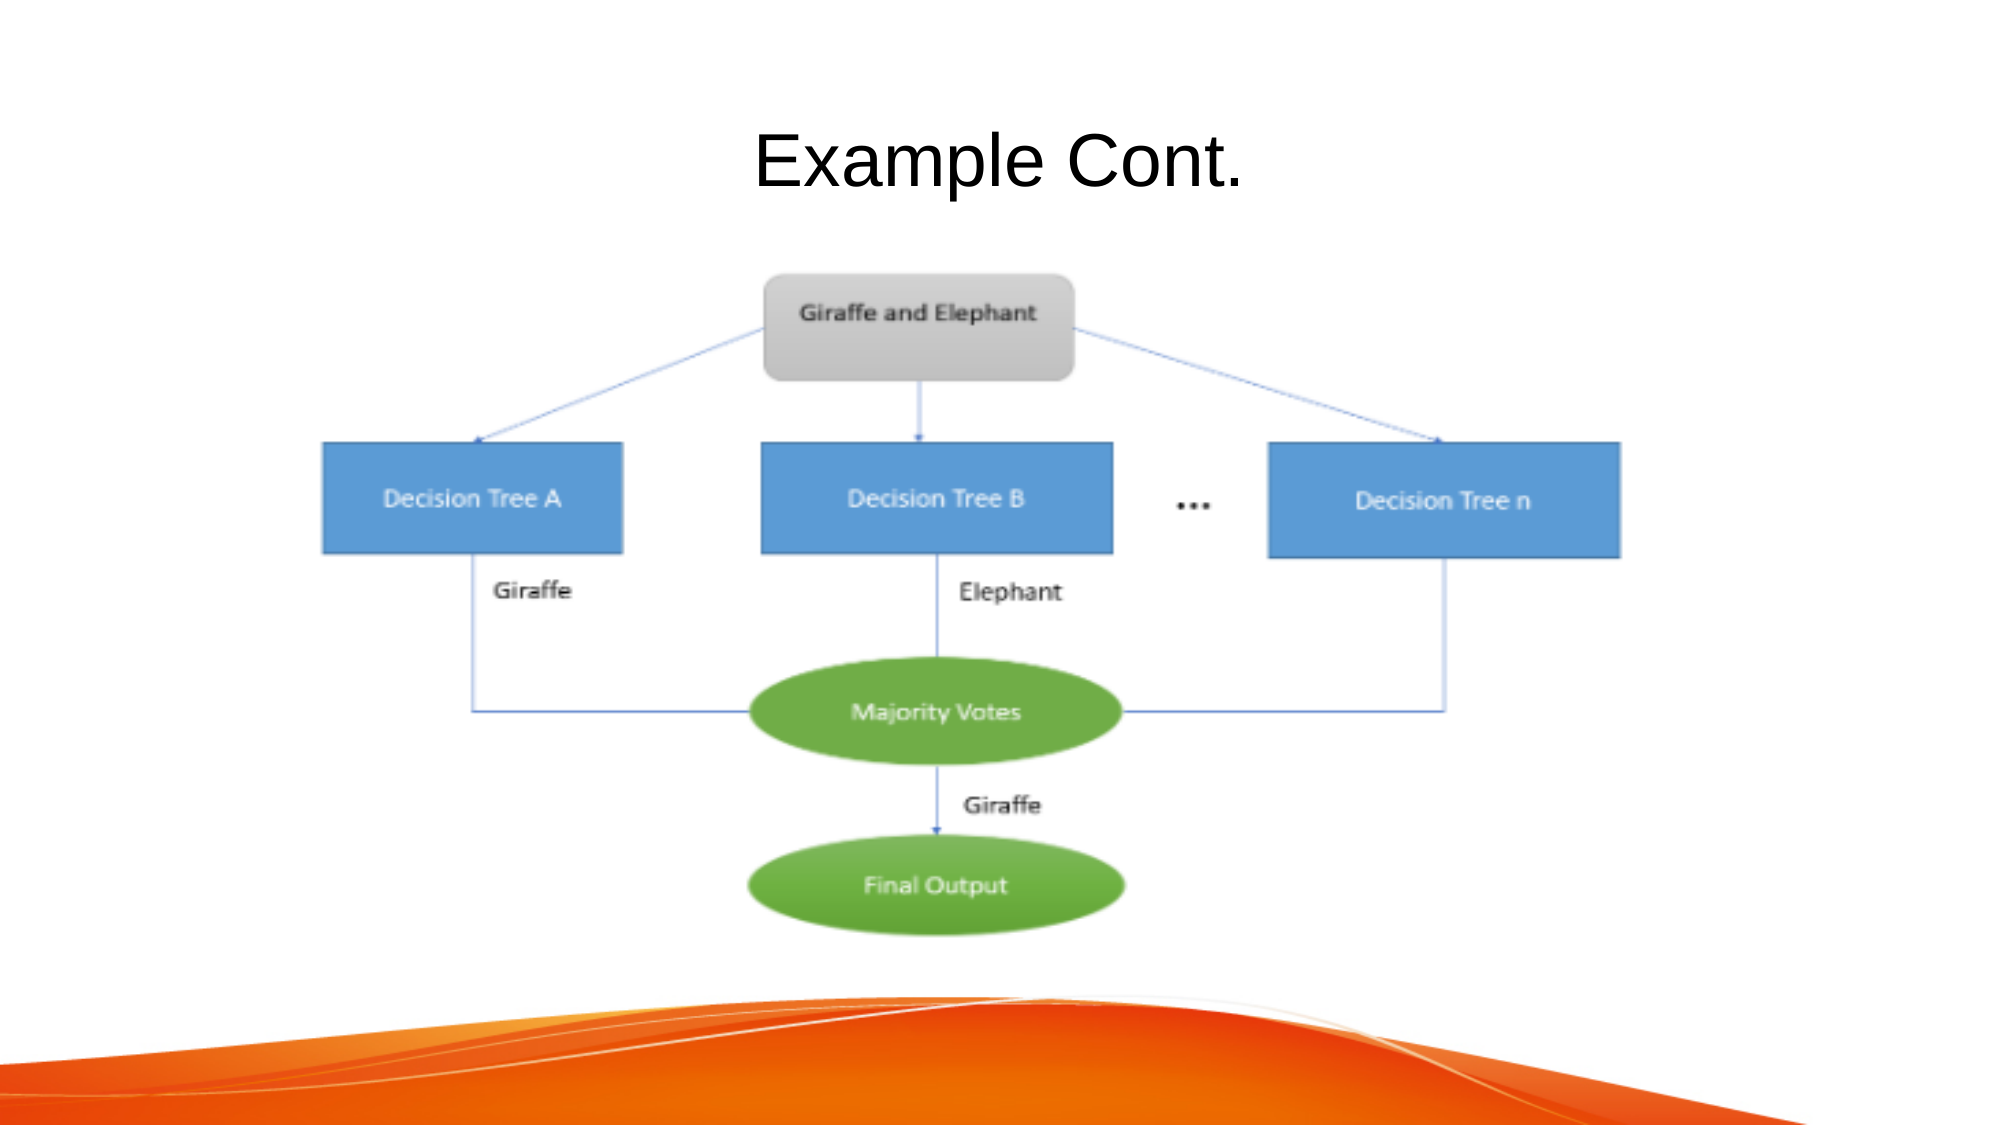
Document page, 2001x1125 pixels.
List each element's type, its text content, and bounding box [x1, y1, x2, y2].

picture [0, 0, 2000, 1125]
title Example Cont. [137, 59, 1863, 254]
